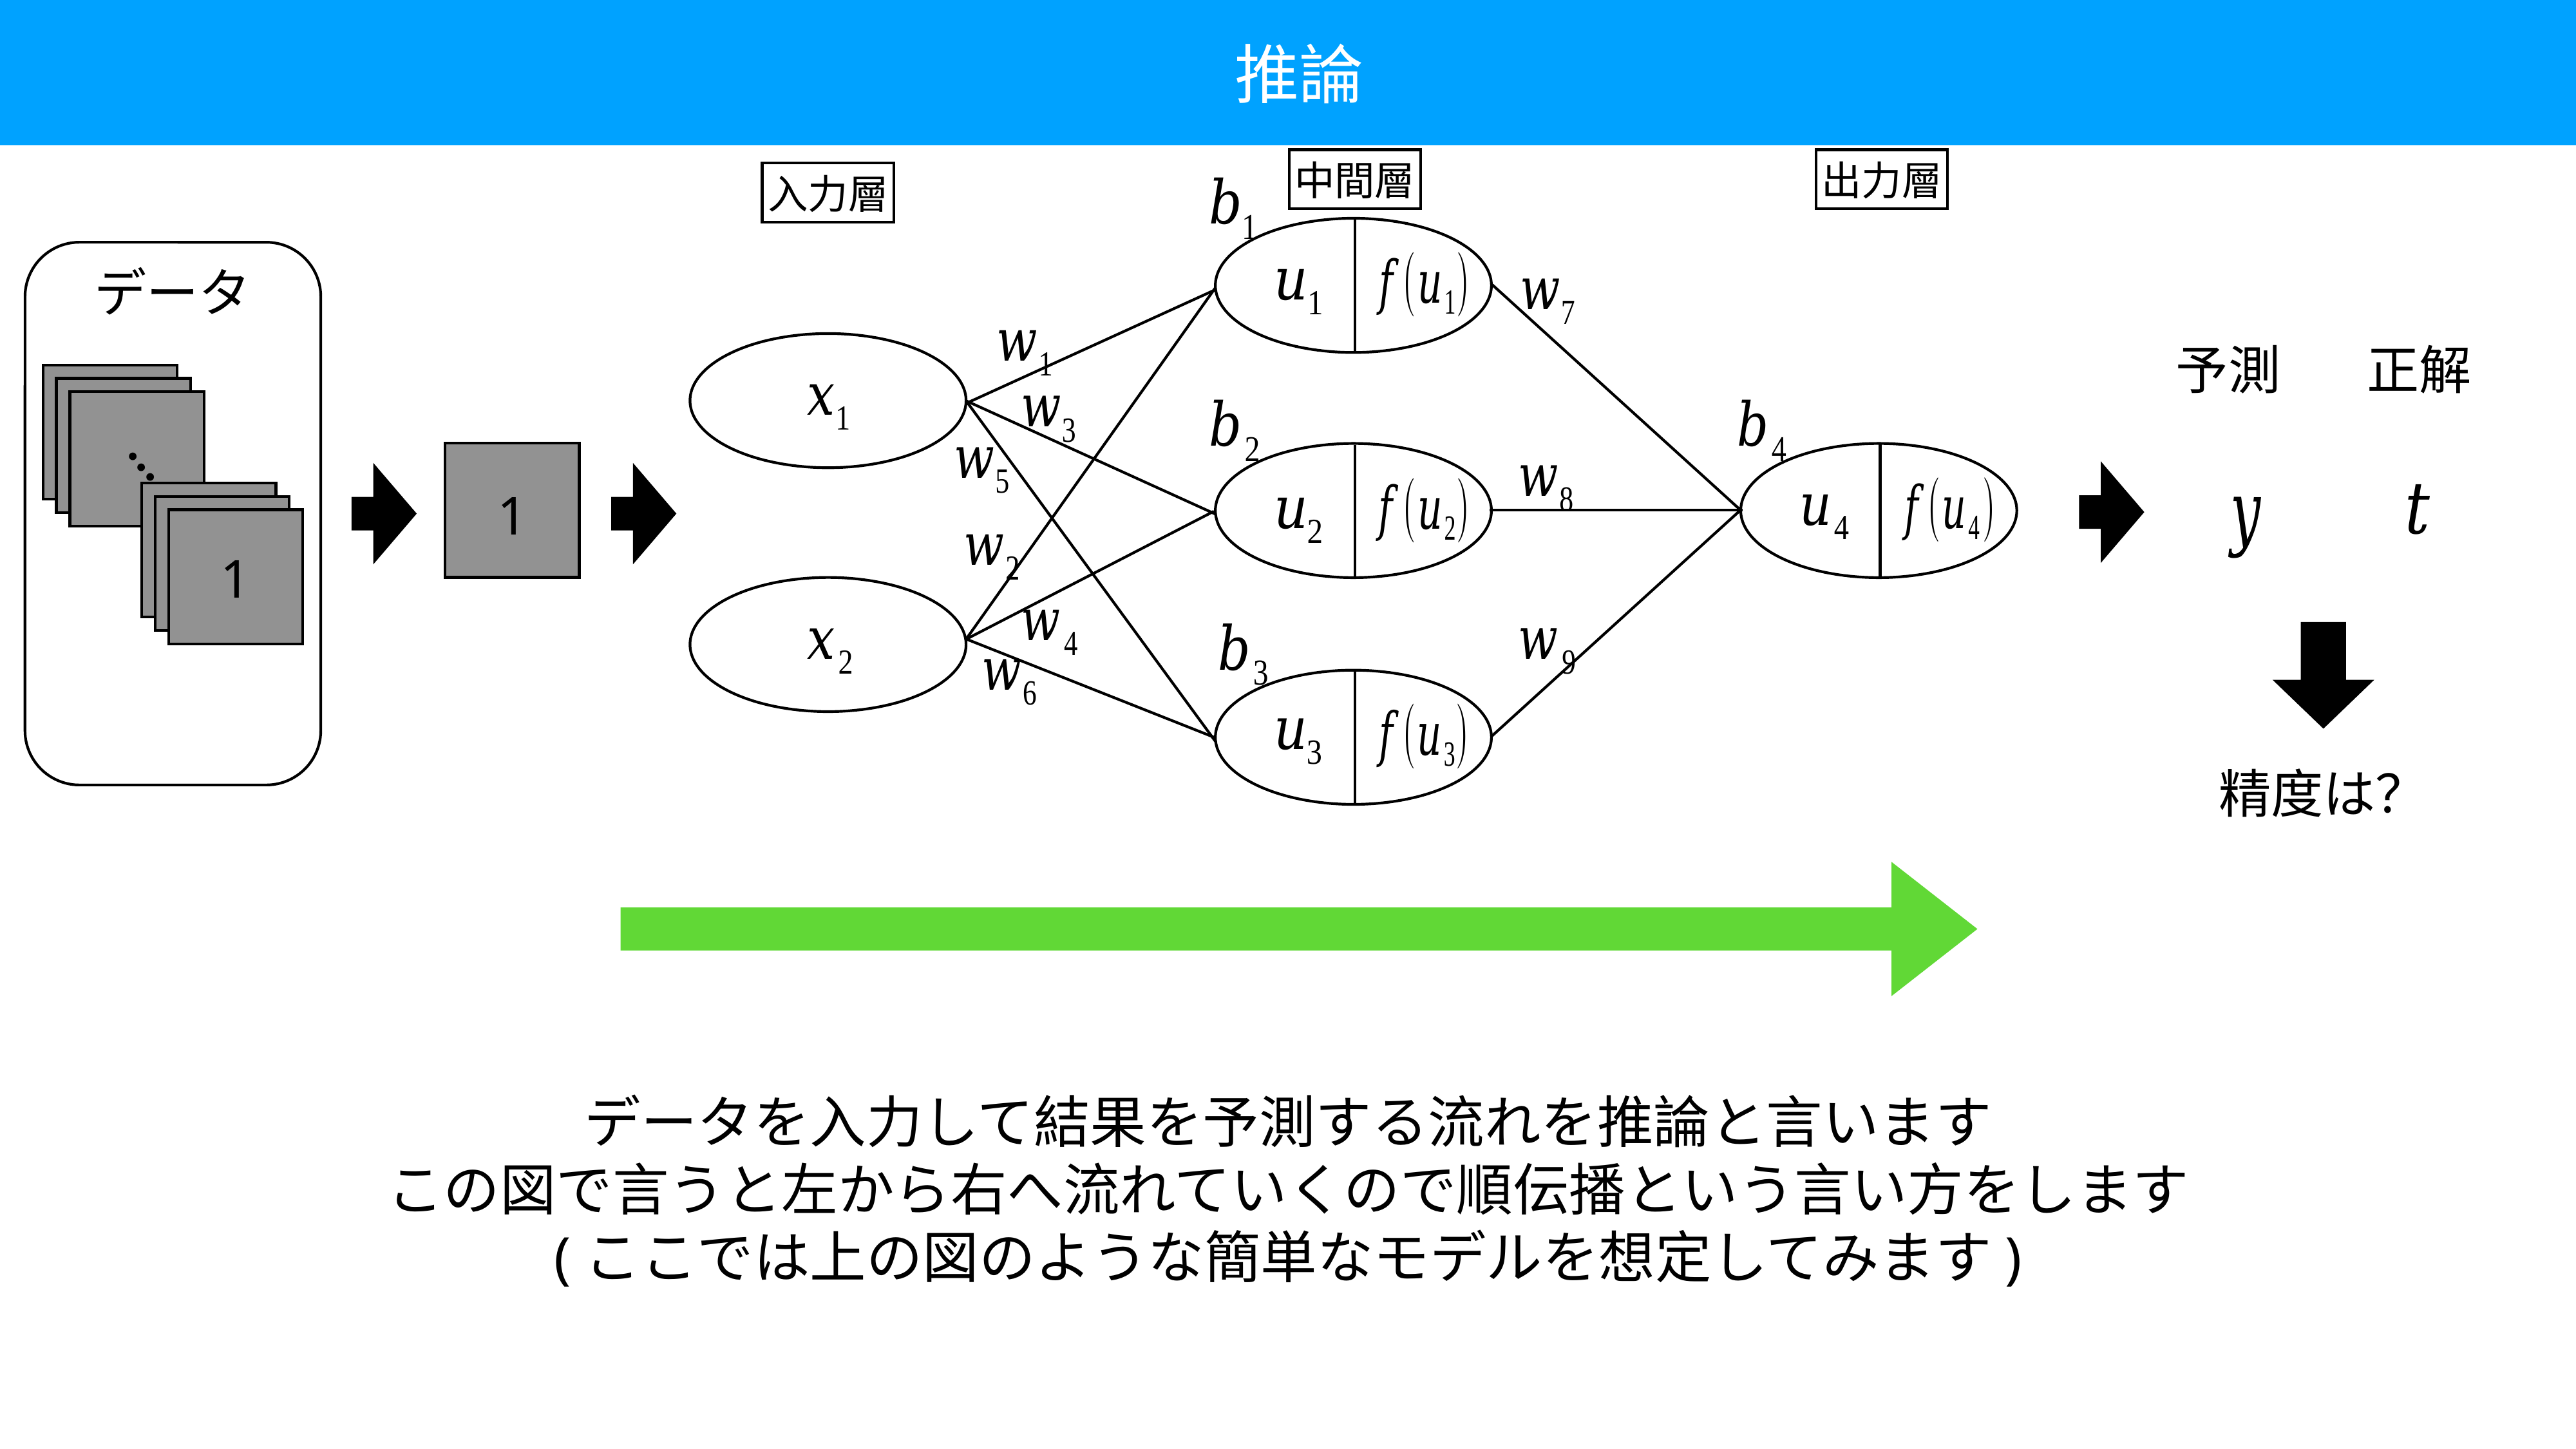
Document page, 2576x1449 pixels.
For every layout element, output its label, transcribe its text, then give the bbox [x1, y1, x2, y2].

text_box 入力層 [762, 163, 894, 222]
text_box [445, 443, 580, 578]
text_box [2079, 461, 2145, 564]
text_box データ [89, 254, 257, 328]
text_box [1215, 670, 1492, 805]
text_box [1741, 443, 1880, 578]
text_box [690, 333, 967, 468]
text_box 正解 [2361, 331, 2477, 405]
text_box 予測 [2170, 331, 2286, 405]
text_box 精度は？ [2213, 755, 2434, 829]
text_box [0, 0, 2576, 146]
text_box 1 [491, 477, 533, 551]
text_box [2272, 621, 2374, 729]
text_box [690, 577, 967, 712]
text_box [1215, 218, 1354, 353]
text_box [1880, 443, 2017, 578]
text_box データを入力して結果を予測する流れを推論と言います この図で言うと左から右へ流れていくので順伝播という言い方をします (ここでは上の図のような簡単なモデルを想定してみます) [381, 1081, 2195, 1295]
text_box [1355, 218, 1492, 353]
text_box [1215, 443, 1492, 578]
text_box 中間層 [1289, 149, 1421, 209]
text_box [620, 862, 1978, 996]
text_box 推論 [1229, 28, 1369, 117]
text_box [351, 462, 417, 565]
text_box 出力層 [1815, 149, 1948, 209]
text_box [611, 462, 677, 565]
text_box [24, 242, 321, 785]
text_box 1 [215, 540, 256, 614]
